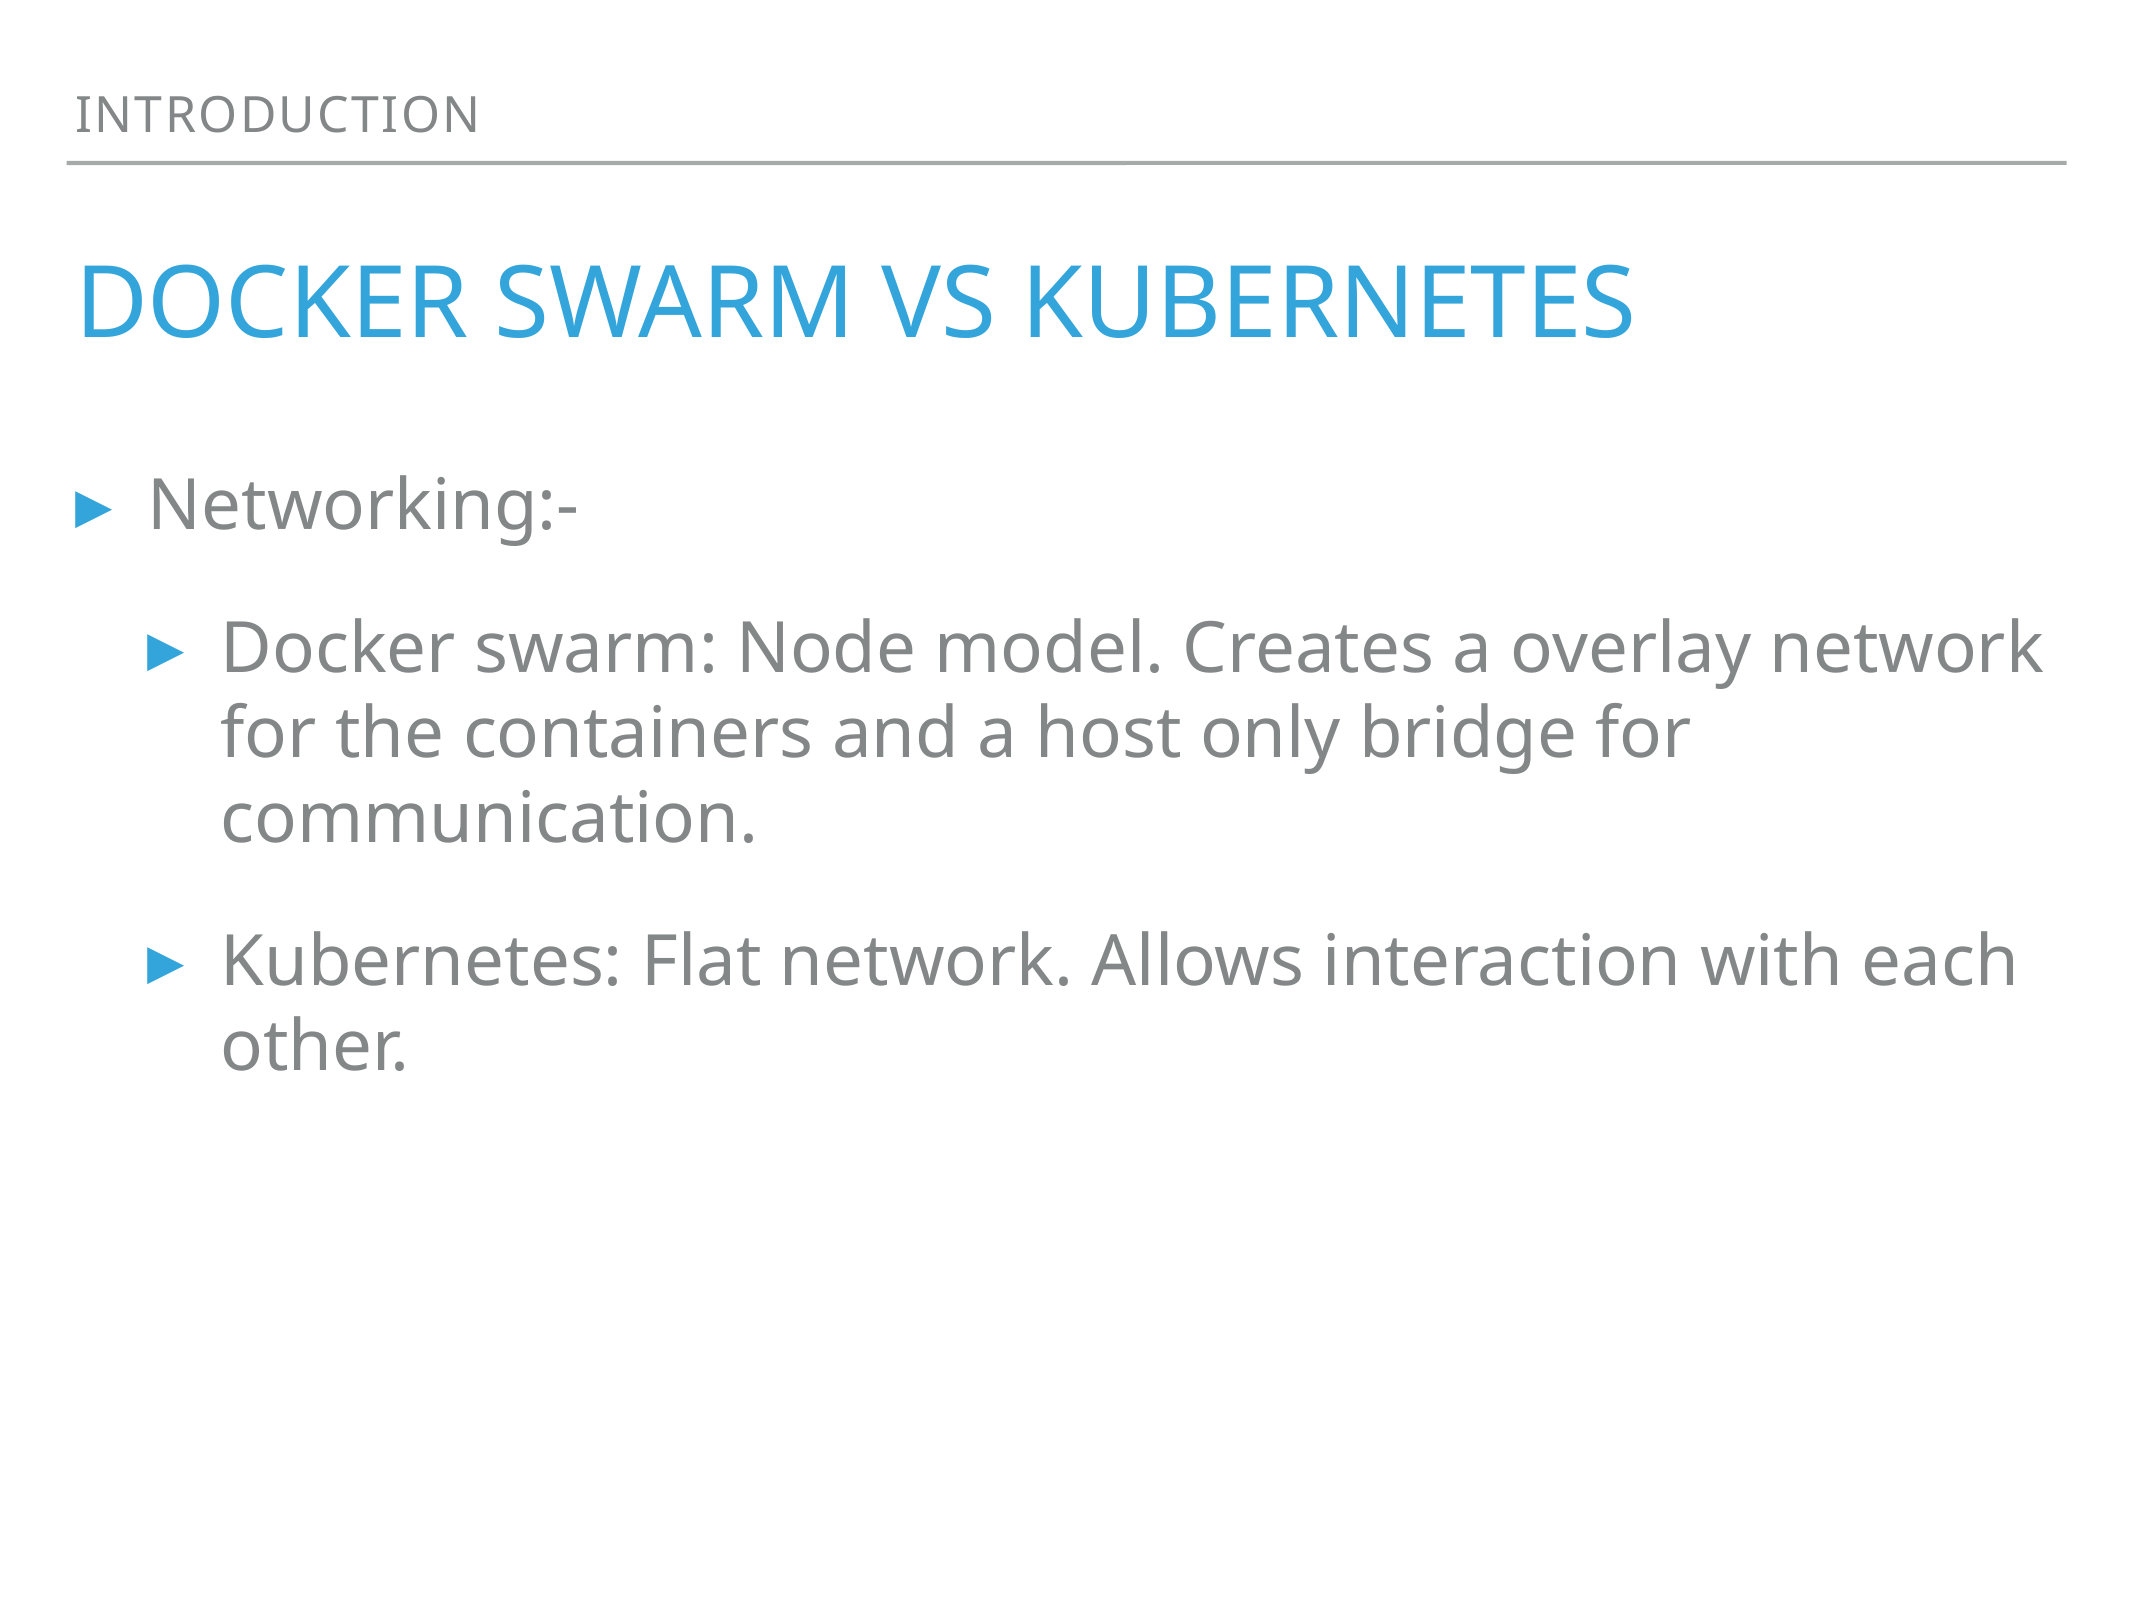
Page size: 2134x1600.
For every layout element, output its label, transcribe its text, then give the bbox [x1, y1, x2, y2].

list Introduction [66, 74, 1901, 151]
list Networking:- Docker swarm: Node model. Creates a overlay network for the containers and a host only bridge for communication. Kubernetes: Flat network. Allows interaction with each other. [66, 449, 2068, 1453]
title Docker swarm VS KUBERNETES [66, 251, 2068, 372]
